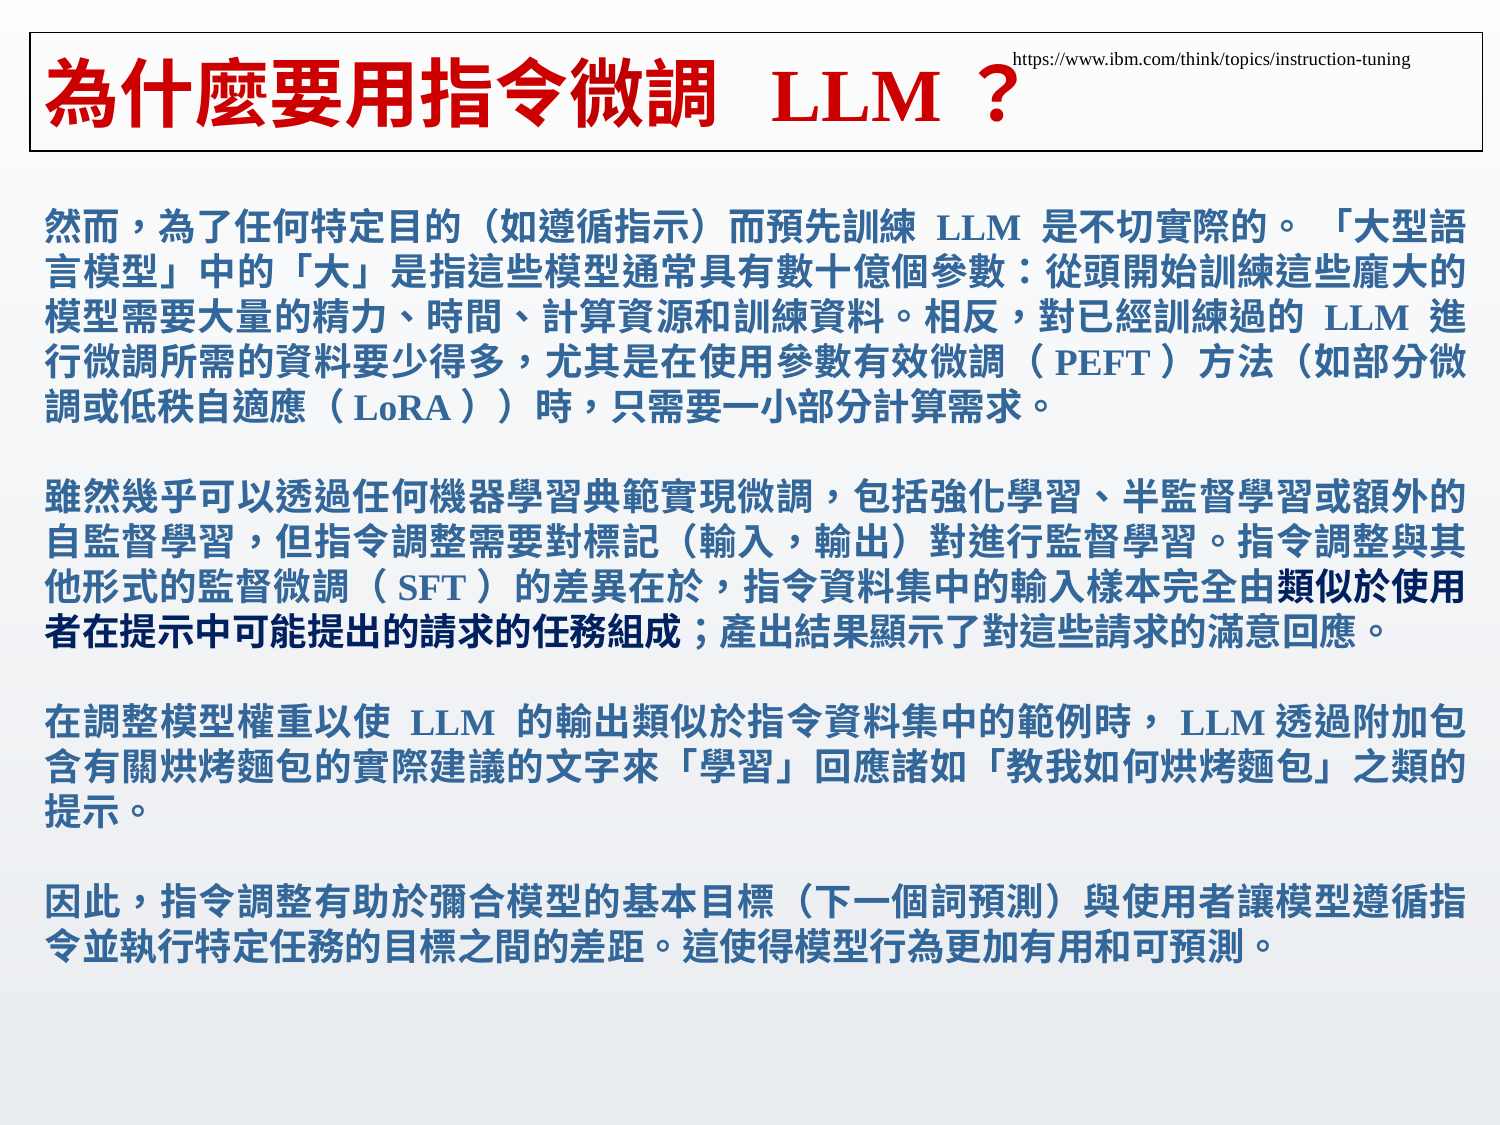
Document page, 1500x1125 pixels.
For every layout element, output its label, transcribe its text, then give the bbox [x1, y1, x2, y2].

list 然而，為了任何特定目的（如遵循指示）而預先訓練 LLM 是不切實際的。 「大型語言模型」中的「大」是指這些模型通常具有數十億個參數：從頭開始訓練這些龐大的模型需要大量的精力、時間、計算資源和訓練資料。相反，對已經訓練過的 LLM 進行微調所需的資料要少得多，尤其是在使用參數有效微調（PEFT）方法（如部分微調或低秩自適應（LoRA））時，只需要一小部分計算需求。 雖然幾乎可以透過任何機器學習典範實現微調，包括強化學習、半監督學習或額外的自監督學習，但指令調整需要對標記（輸入，輸出）對進行監督學習。指令調整與其他形式的監督微調（SFT）的差異在於，指令資料集中的輸入樣本完全由類似於使用者在提示中可能提出的請求的任務組成；產出結果顯示了對這些請求的滿意回應。 在調整模型權重以使 LLM 的輸出類似於指令資料集中的範例時，LLM透過附加包含有關烘烤麵包的實際建議的文字來「學習」回應諸如「教我如何烘烤麵包」之類的提示。 因此，指令調整有助於彌合模型的基本目標（下一個詞預測）與使用者讓模型遵循指令並執行特定任務的目標之間的差距。這使得模型行為更加有用和可預測。 [29, 150, 1483, 1104]
text_box https://www.ibm.com/think/topics/instruction-tuning [998, 38, 1500, 76]
title 為什麼要用指令微調 LLM？ [29, 32, 1483, 150]
